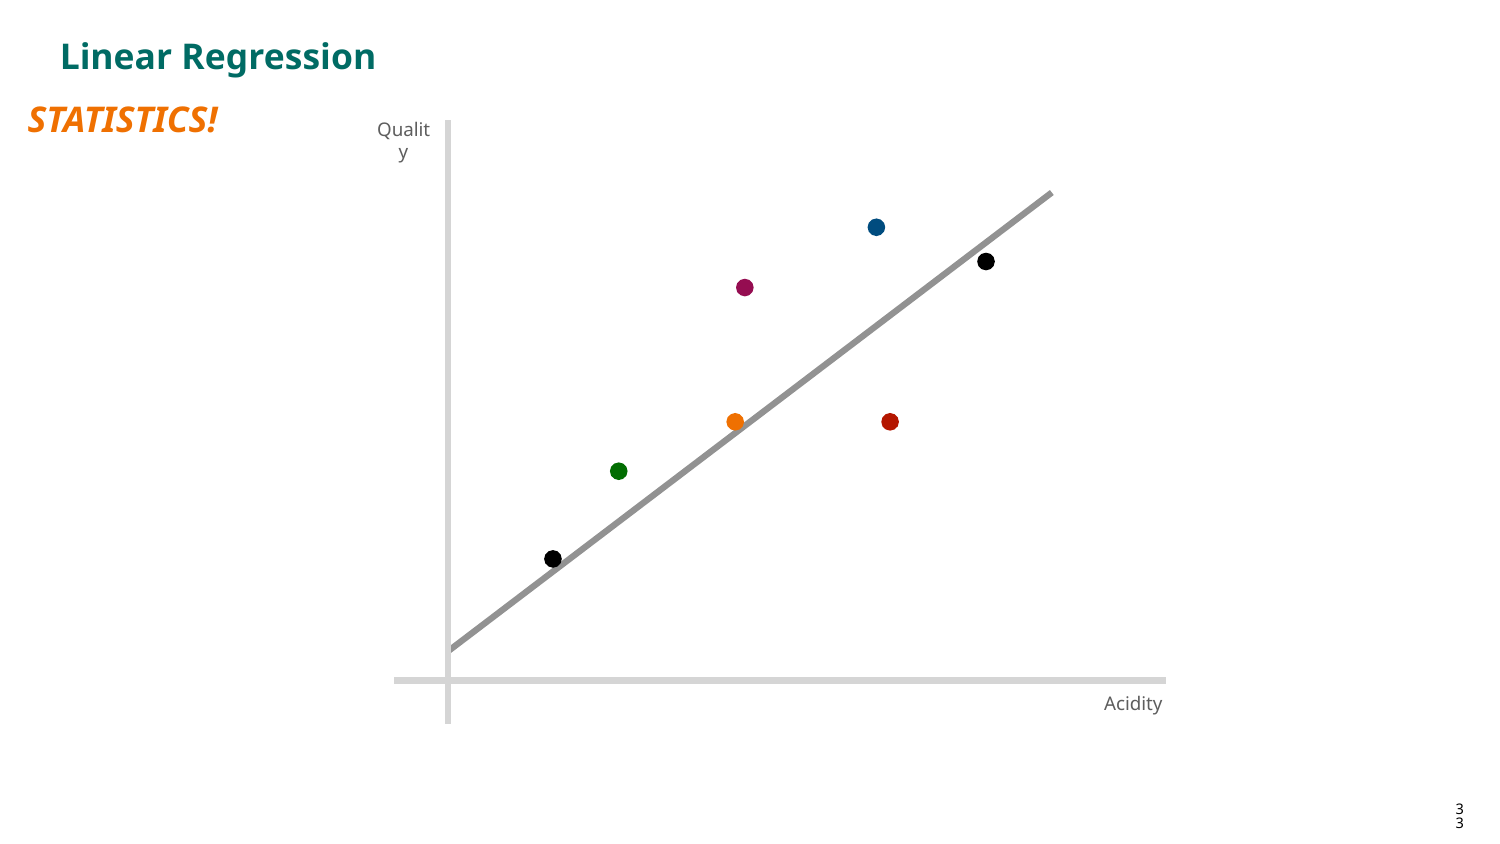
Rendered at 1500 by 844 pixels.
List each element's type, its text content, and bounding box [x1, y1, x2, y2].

text_box Quality [369, 114, 438, 166]
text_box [452, 192, 1053, 652]
slide_number 33 [1452, 326, 1476, 823]
text_box Linear Regression [32, 30, 404, 80]
text_box Acidity [1100, 688, 1167, 718]
text_box STATISTICS! [24, 76, 346, 143]
